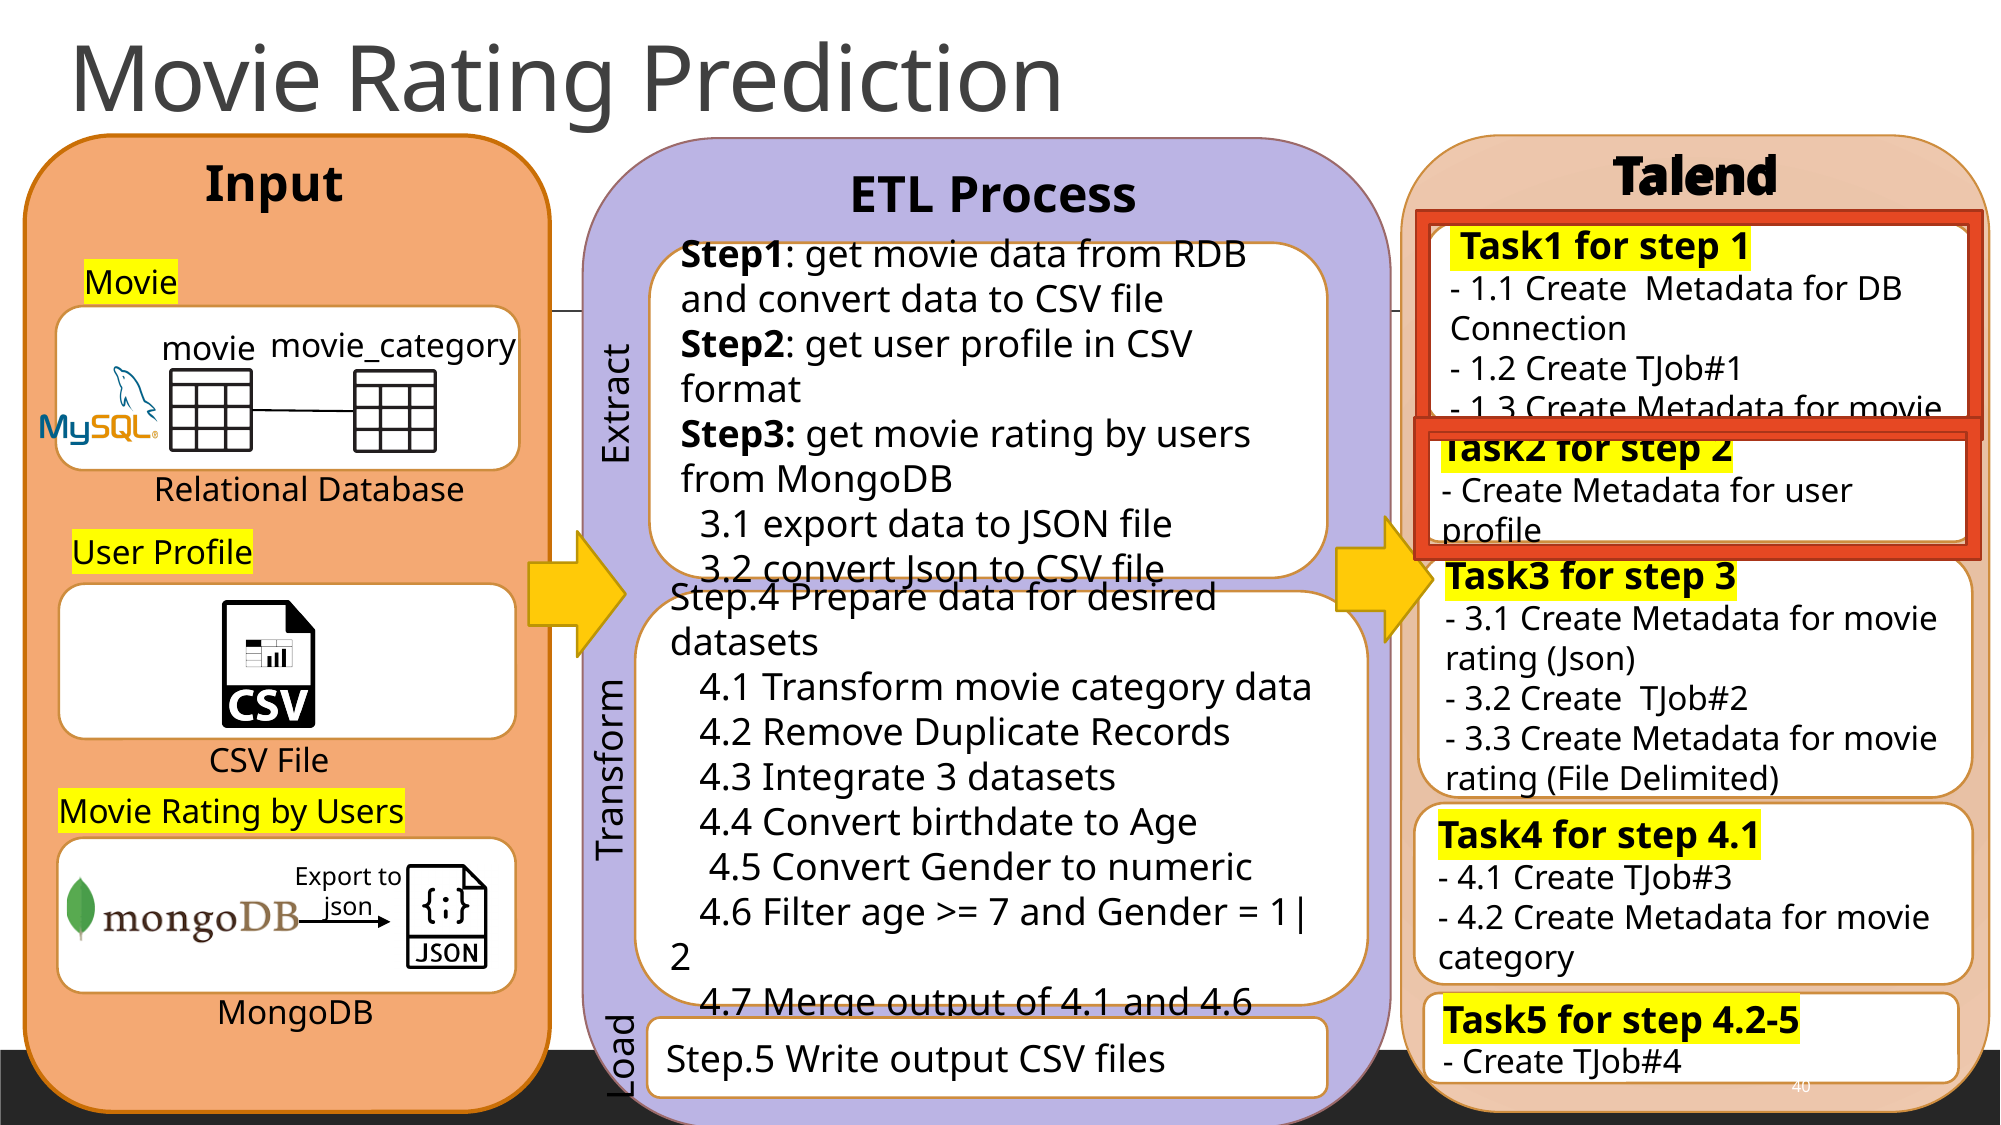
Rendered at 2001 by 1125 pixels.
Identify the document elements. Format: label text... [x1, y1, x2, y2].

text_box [40, 253, 521, 471]
text_box Export to json [277, 852, 421, 918]
text_box Input [190, 143, 359, 219]
text_box Movie Rating by Users [43, 782, 420, 838]
text_box [22, 133, 552, 1114]
text_box [527, 561, 574, 627]
picture [394, 864, 499, 970]
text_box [577, 137, 1392, 1125]
text_box [56, 836, 518, 995]
picture [204, 599, 333, 729]
picture [66, 862, 300, 968]
text_box Relational Database [139, 481, 481, 516]
text_box CSV File [193, 741, 345, 782]
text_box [1400, 134, 1990, 1113]
text_box MongoDB [202, 983, 389, 1039]
title Movie Rating Prediction [53, 0, 1704, 139]
text_box User Profile [56, 523, 269, 579]
text_box [57, 582, 518, 741]
